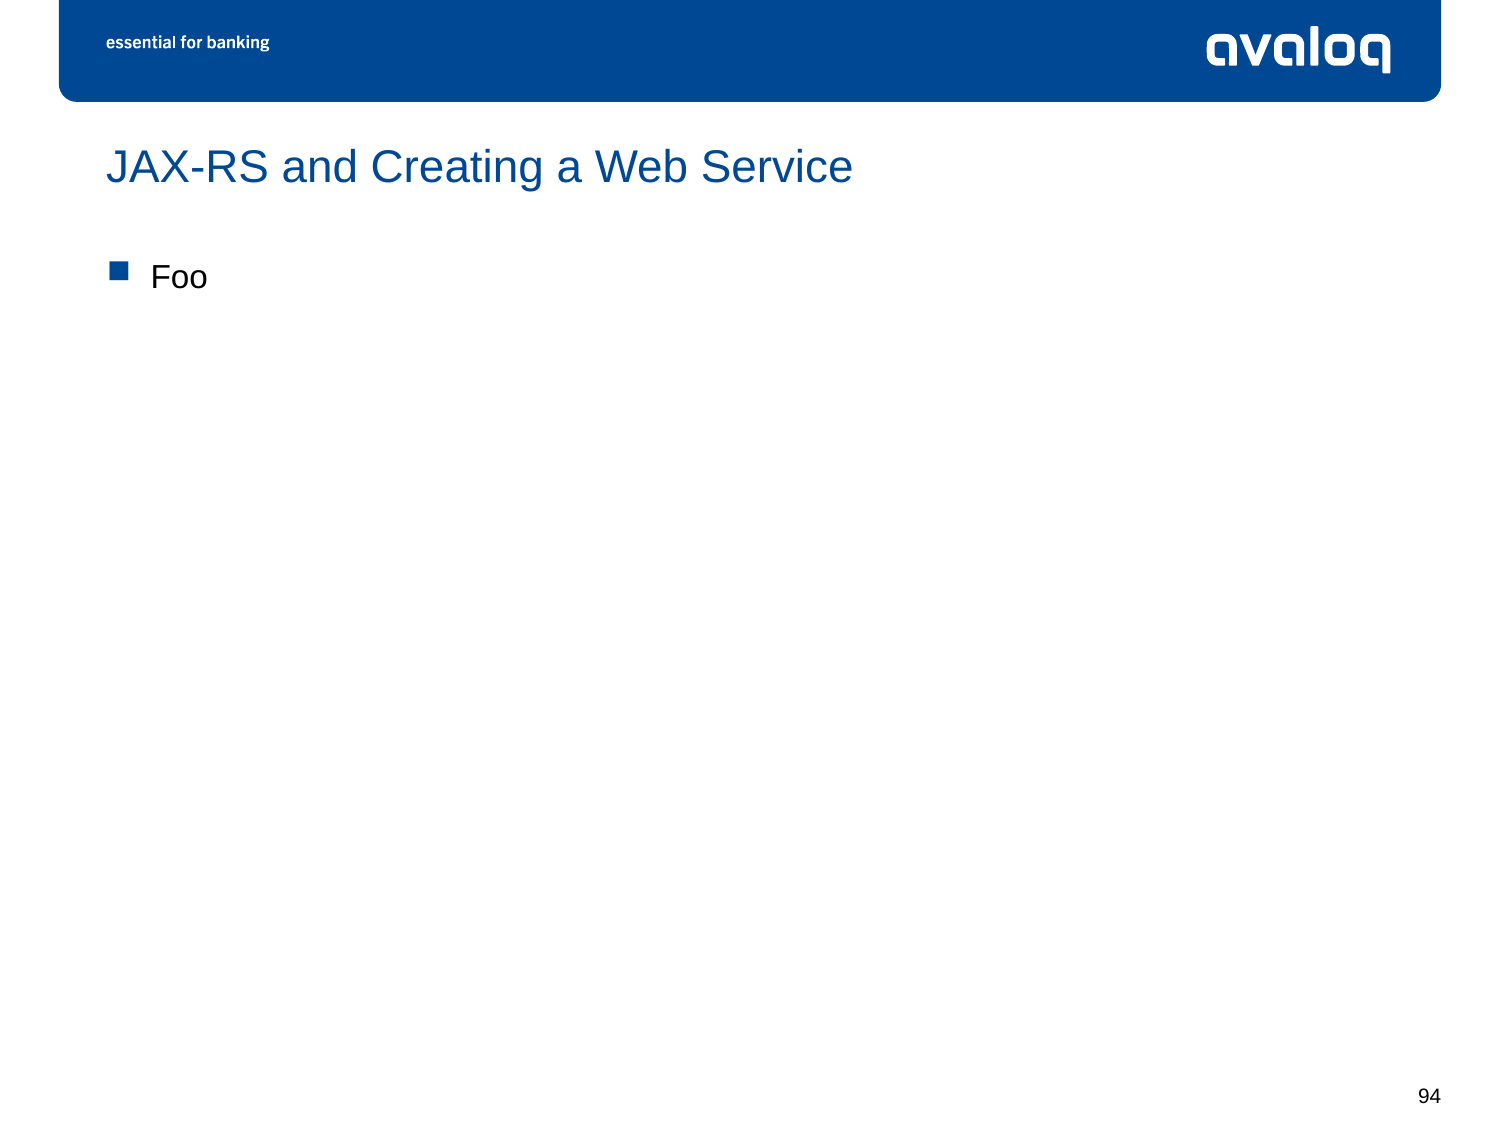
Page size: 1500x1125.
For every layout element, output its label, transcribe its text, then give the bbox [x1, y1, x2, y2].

slide_number 94 [1200, 1082, 1442, 1112]
list Foo [105, 255, 1394, 1042]
title JAX-RS and Creating a Web Service [105, 142, 1394, 215]
